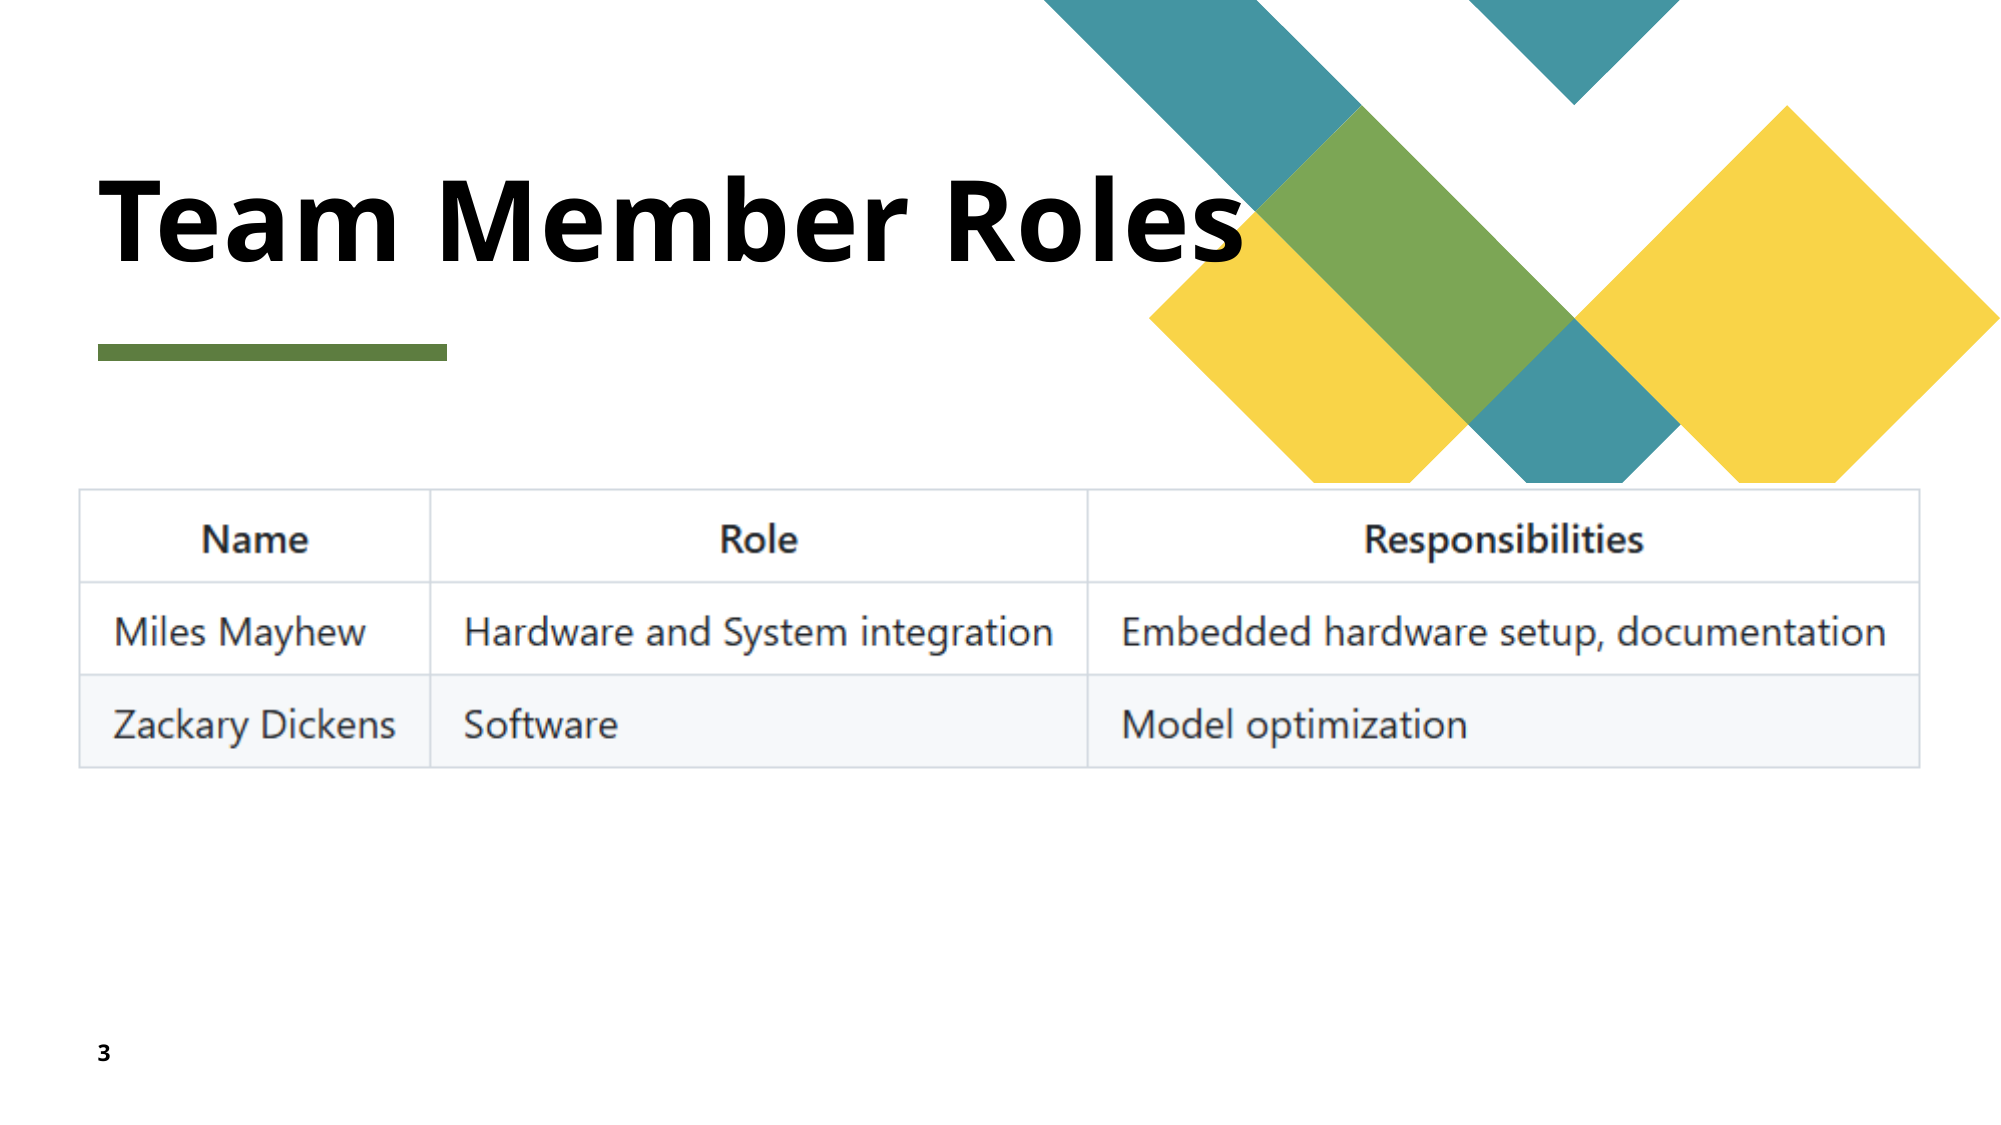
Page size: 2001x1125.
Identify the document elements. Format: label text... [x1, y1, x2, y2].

slide_number 3 [97, 1038, 184, 1080]
picture [71, 483, 1929, 781]
title Team Member Roles [97, 31, 1903, 284]
